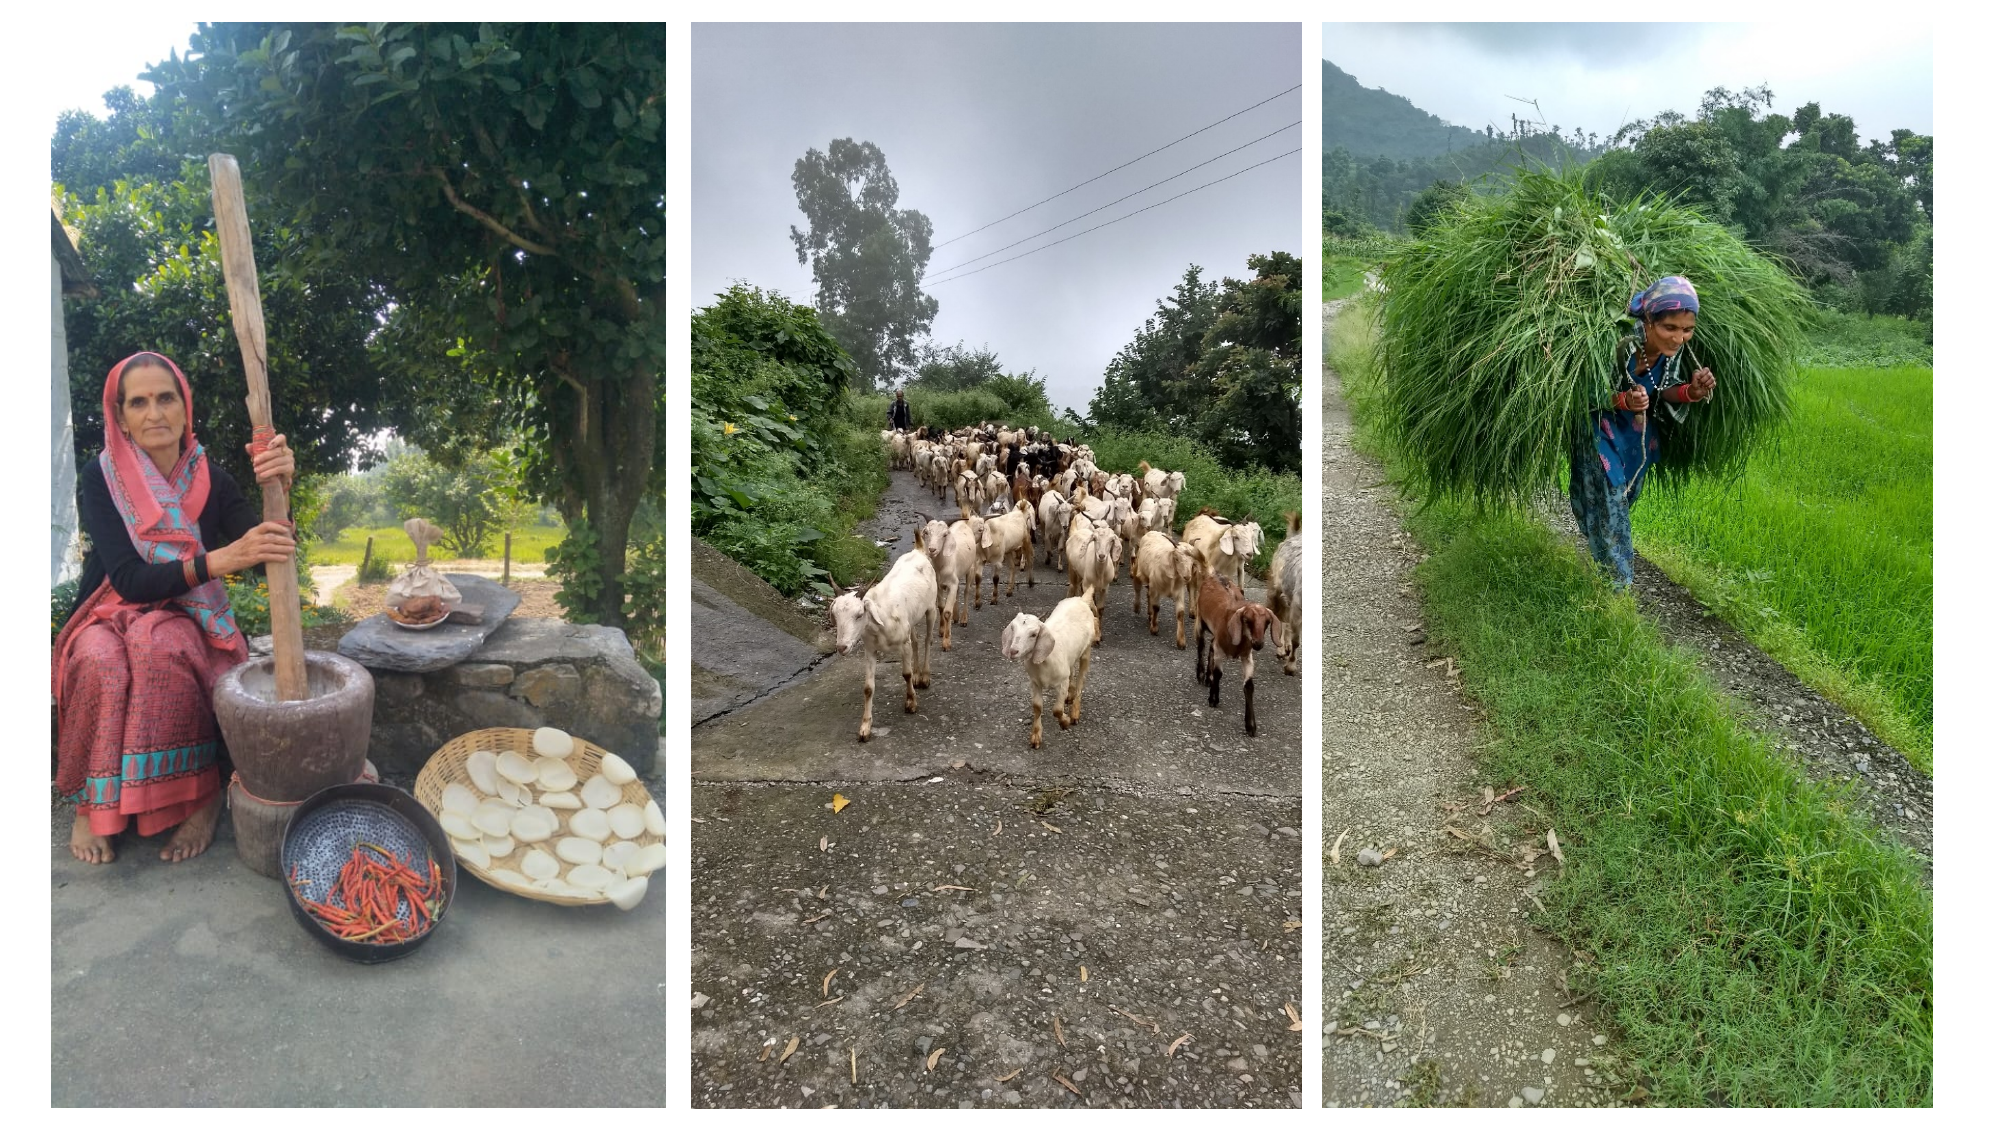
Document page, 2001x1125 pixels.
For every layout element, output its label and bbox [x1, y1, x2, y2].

picture [691, 22, 1302, 1109]
picture [51, 22, 666, 1108]
picture [1322, 22, 1933, 1108]
